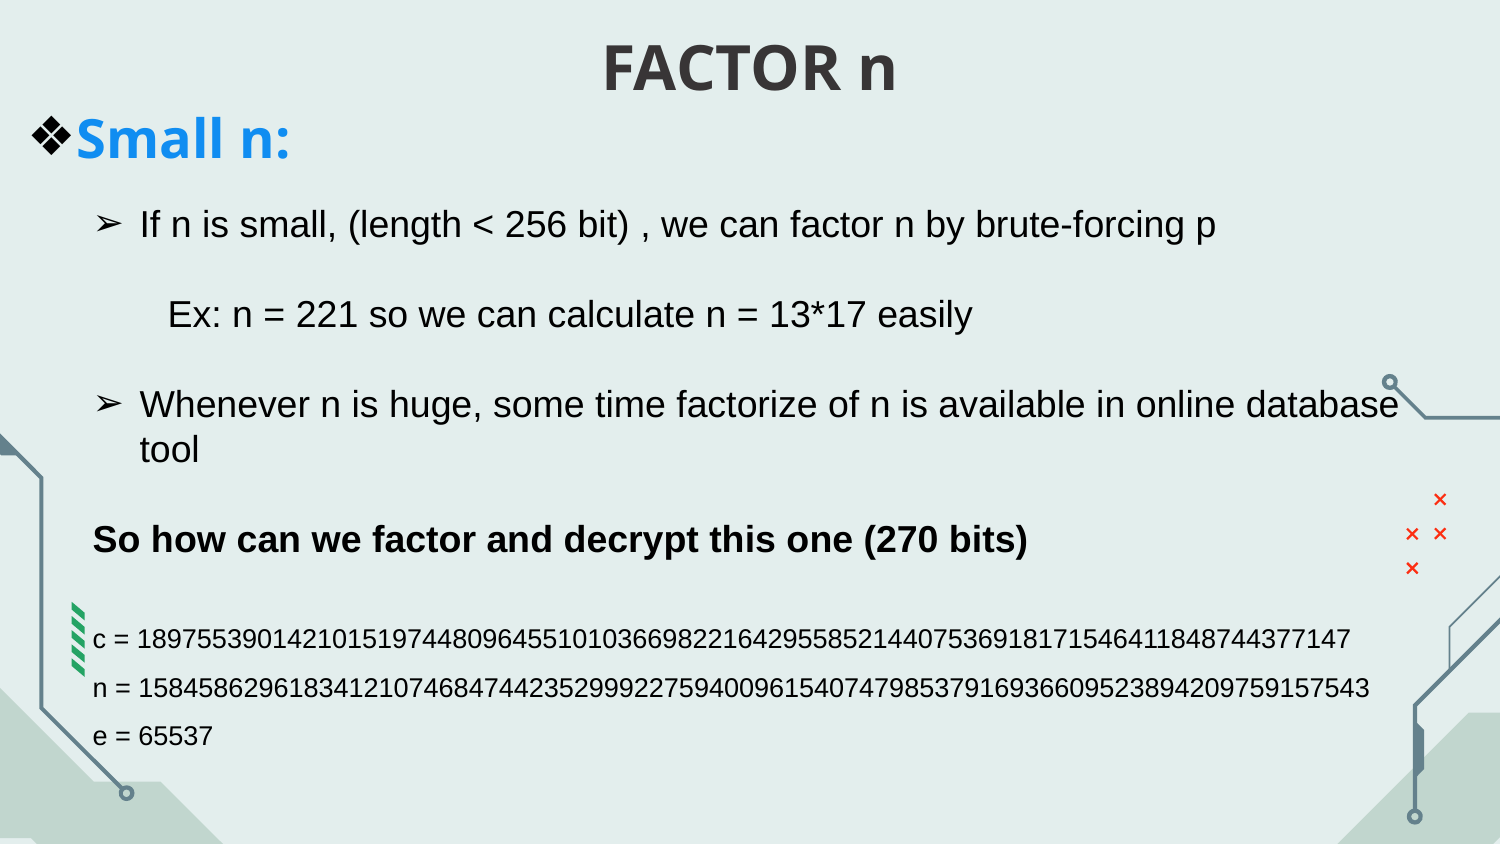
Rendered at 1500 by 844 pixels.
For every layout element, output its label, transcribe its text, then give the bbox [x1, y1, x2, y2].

text_box If n is small, (length < 256 bit) , we can factor n by brute-forcing p Ex: n = 221 so we can calculate n = 13*17 easily Whenever n is huge, some time factorize of n is available in online database tool So how can we factor and decrypt this one (270 bits) c = 189755390142101519744809645510103669822164295585214407536918171546411848744377147 n = 1584586296183412107468474423529992275940096154074798537916936609523894209759157543 e = 65537 [77, 185, 1425, 812]
title FACTOR n [118, 12, 1382, 110]
text_box Small n: [12, 89, 336, 185]
